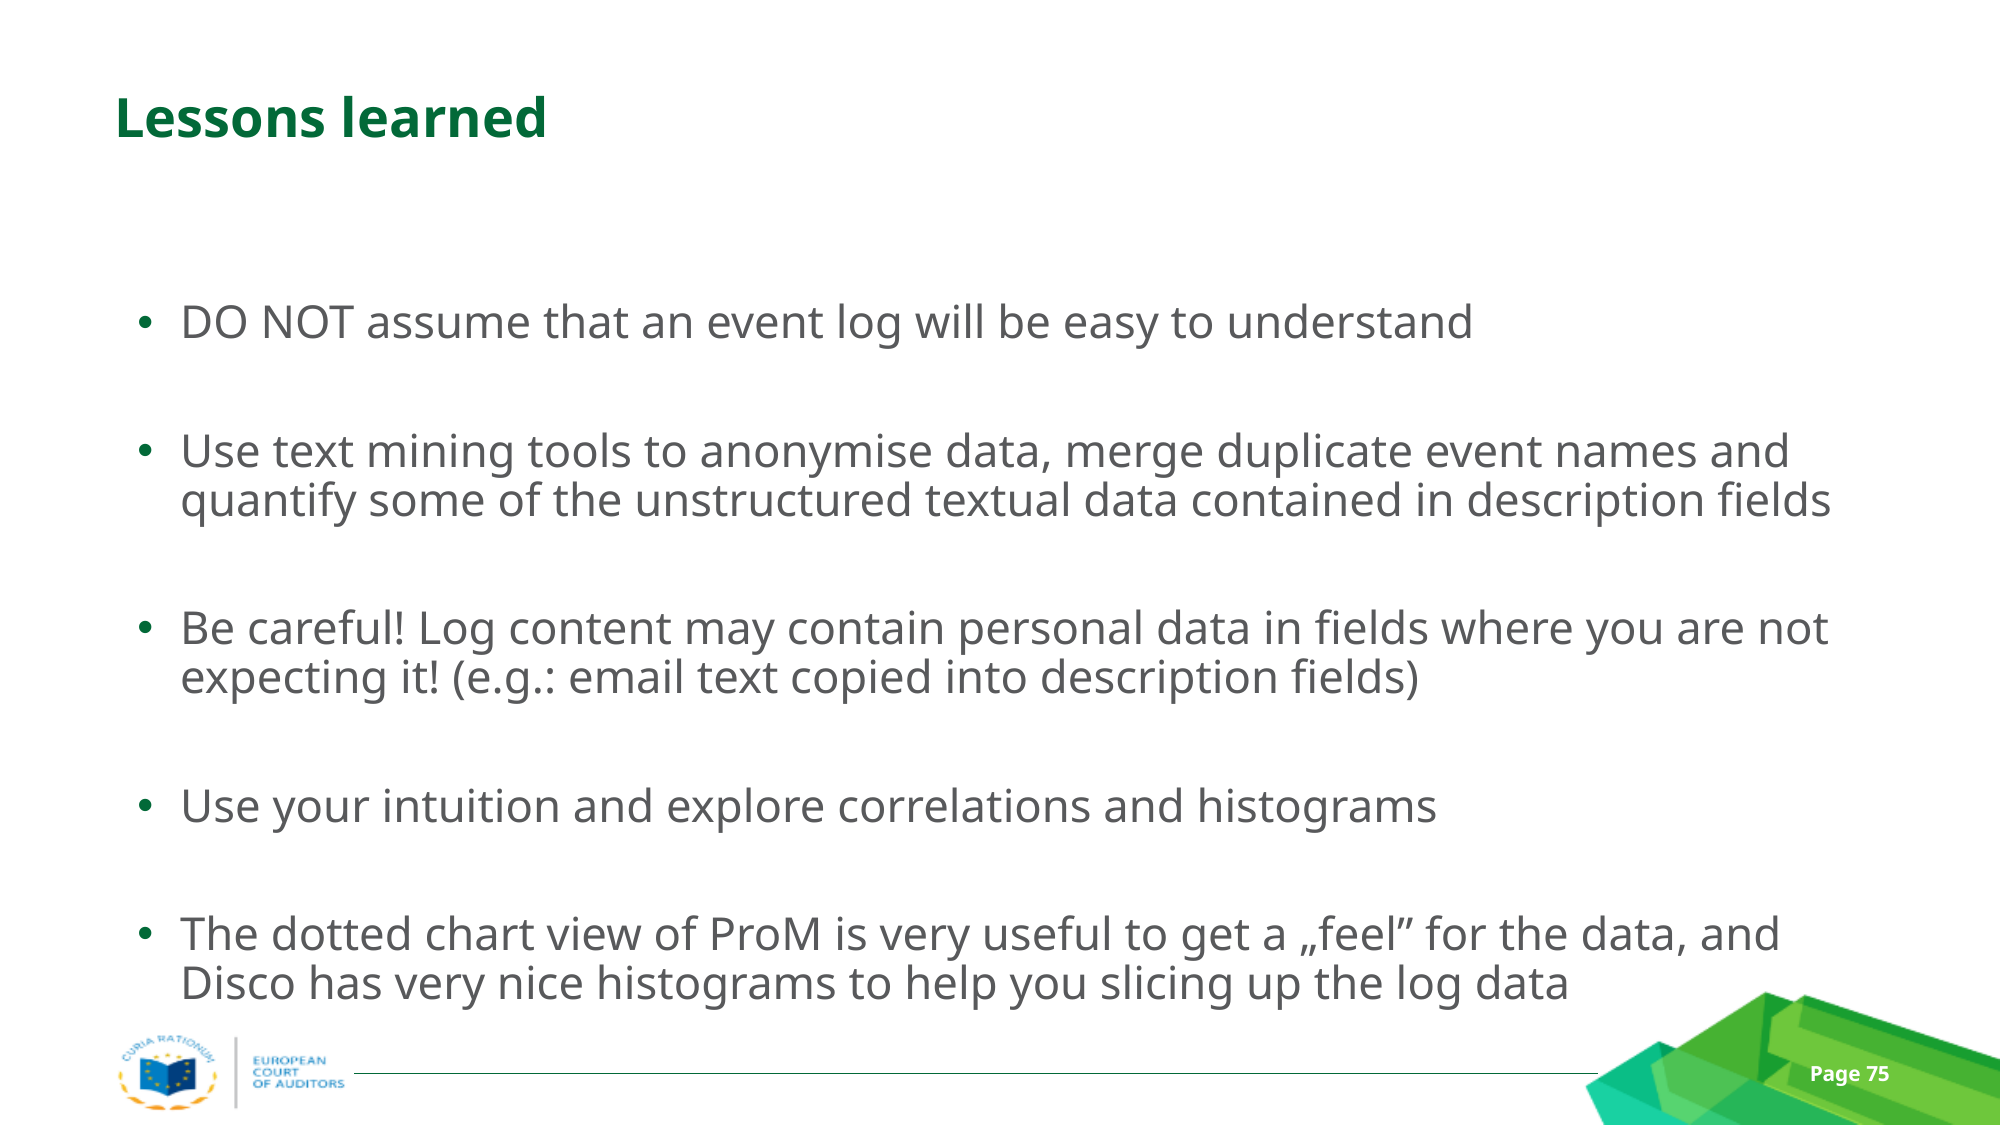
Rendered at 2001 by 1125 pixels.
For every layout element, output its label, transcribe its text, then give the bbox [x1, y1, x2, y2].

title Lessons learned [114, 42, 1863, 149]
picture [109, 1028, 354, 1118]
picture [1566, 987, 2000, 1125]
list DO NOT assume that an event log will be easy to understand Use text mining tools to anonymise data, merge duplicate event names and quantify some of the unstructured textual data contained in description fields Be careful! Log content may contain personal data in fields where you are not expecting it! (e.g.: email text copied into description fields) Use your intuition and explore correlations and histograms The dotted chart view of ProM is very useful to get a „feel” for the data, and Disco has very nice histograms to help you slicing up the log data [137, 299, 1863, 1014]
slide_number Page 75 [1496, 1053, 1890, 1095]
